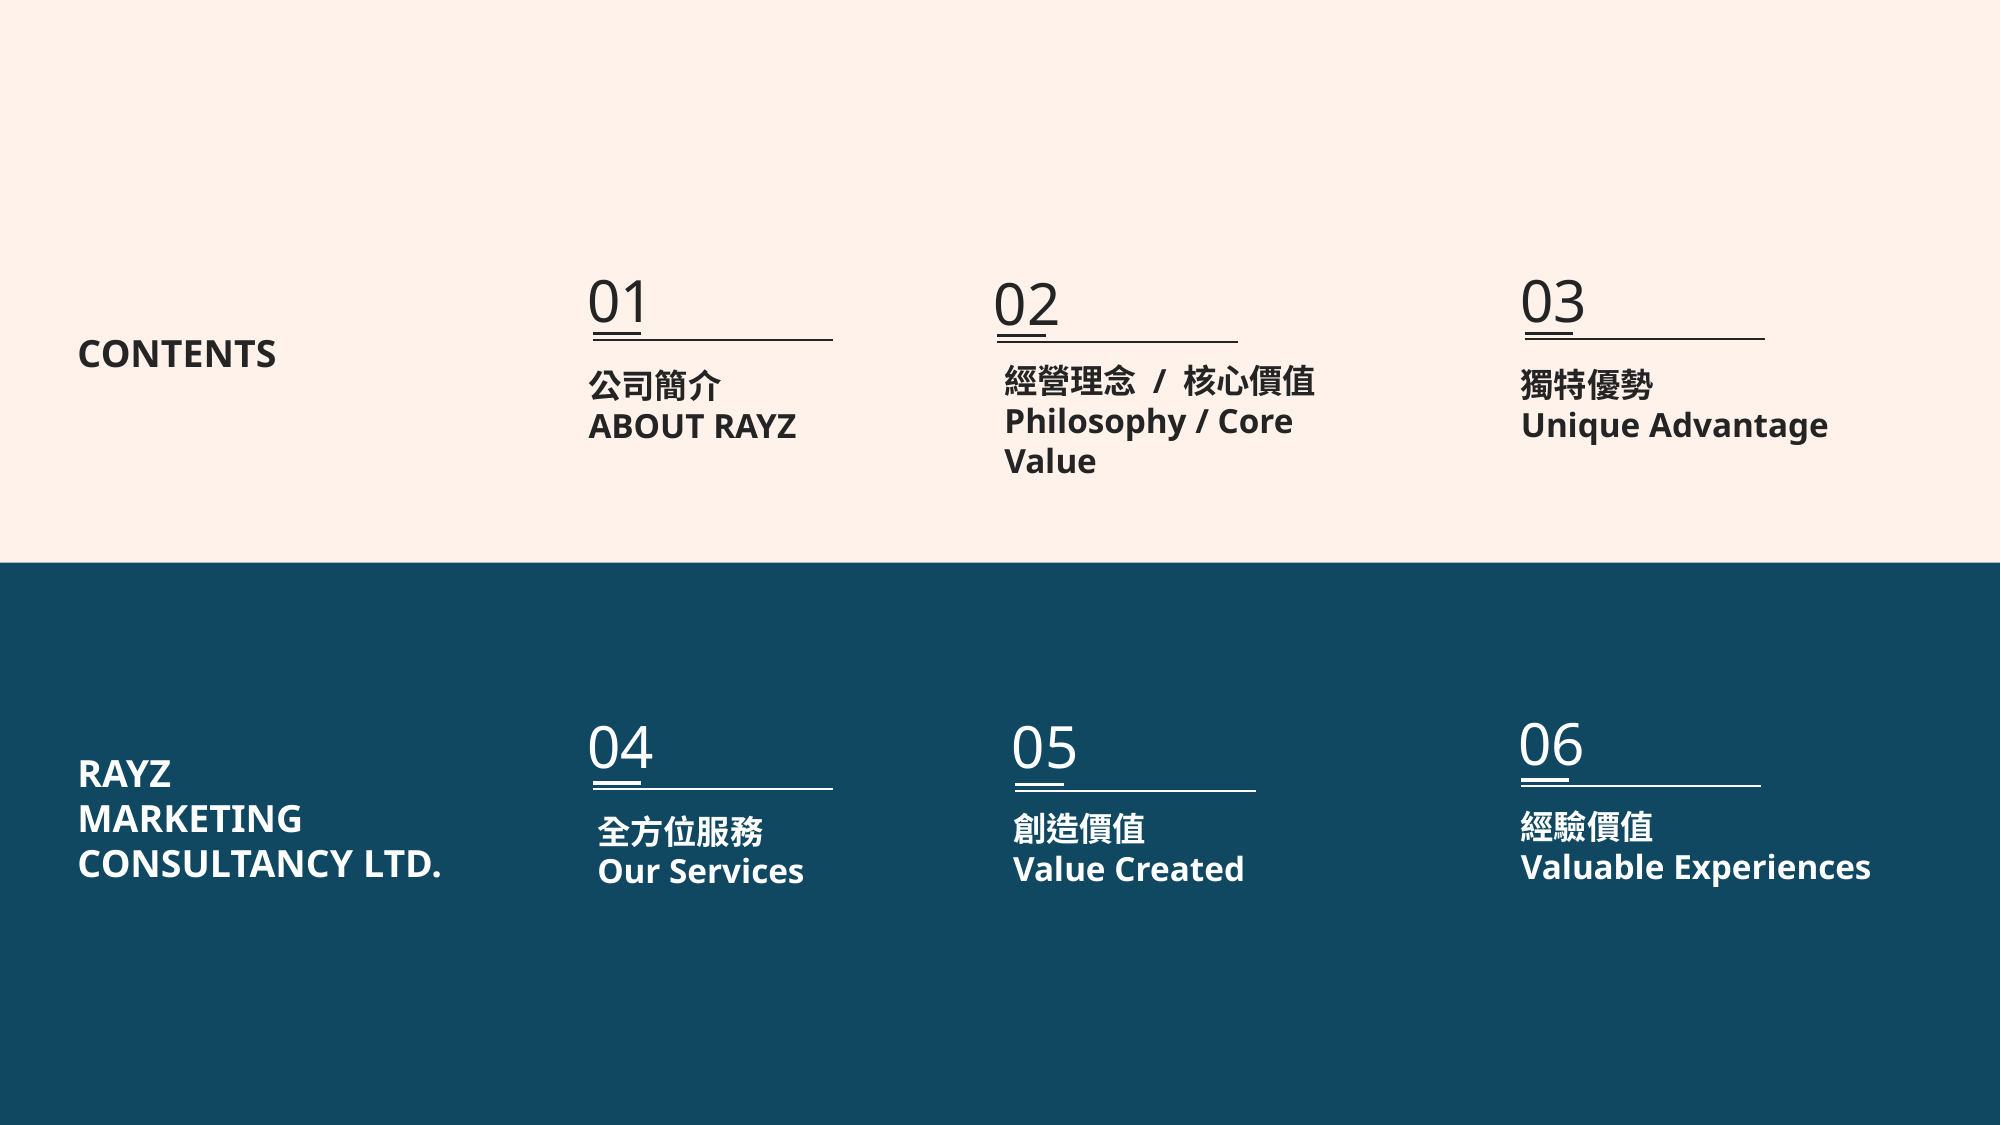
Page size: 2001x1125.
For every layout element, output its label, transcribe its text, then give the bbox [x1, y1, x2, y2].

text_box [978, 259, 1386, 450]
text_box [1505, 256, 1868, 454]
text_box CONTENTS [62, 322, 554, 383]
text_box [0, 561, 2000, 1125]
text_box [571, 702, 858, 900]
text_box RAYZ MARKETING CONSULTANCY LTD. [62, 742, 554, 893]
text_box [996, 702, 1274, 897]
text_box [571, 256, 834, 455]
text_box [1502, 699, 1939, 896]
